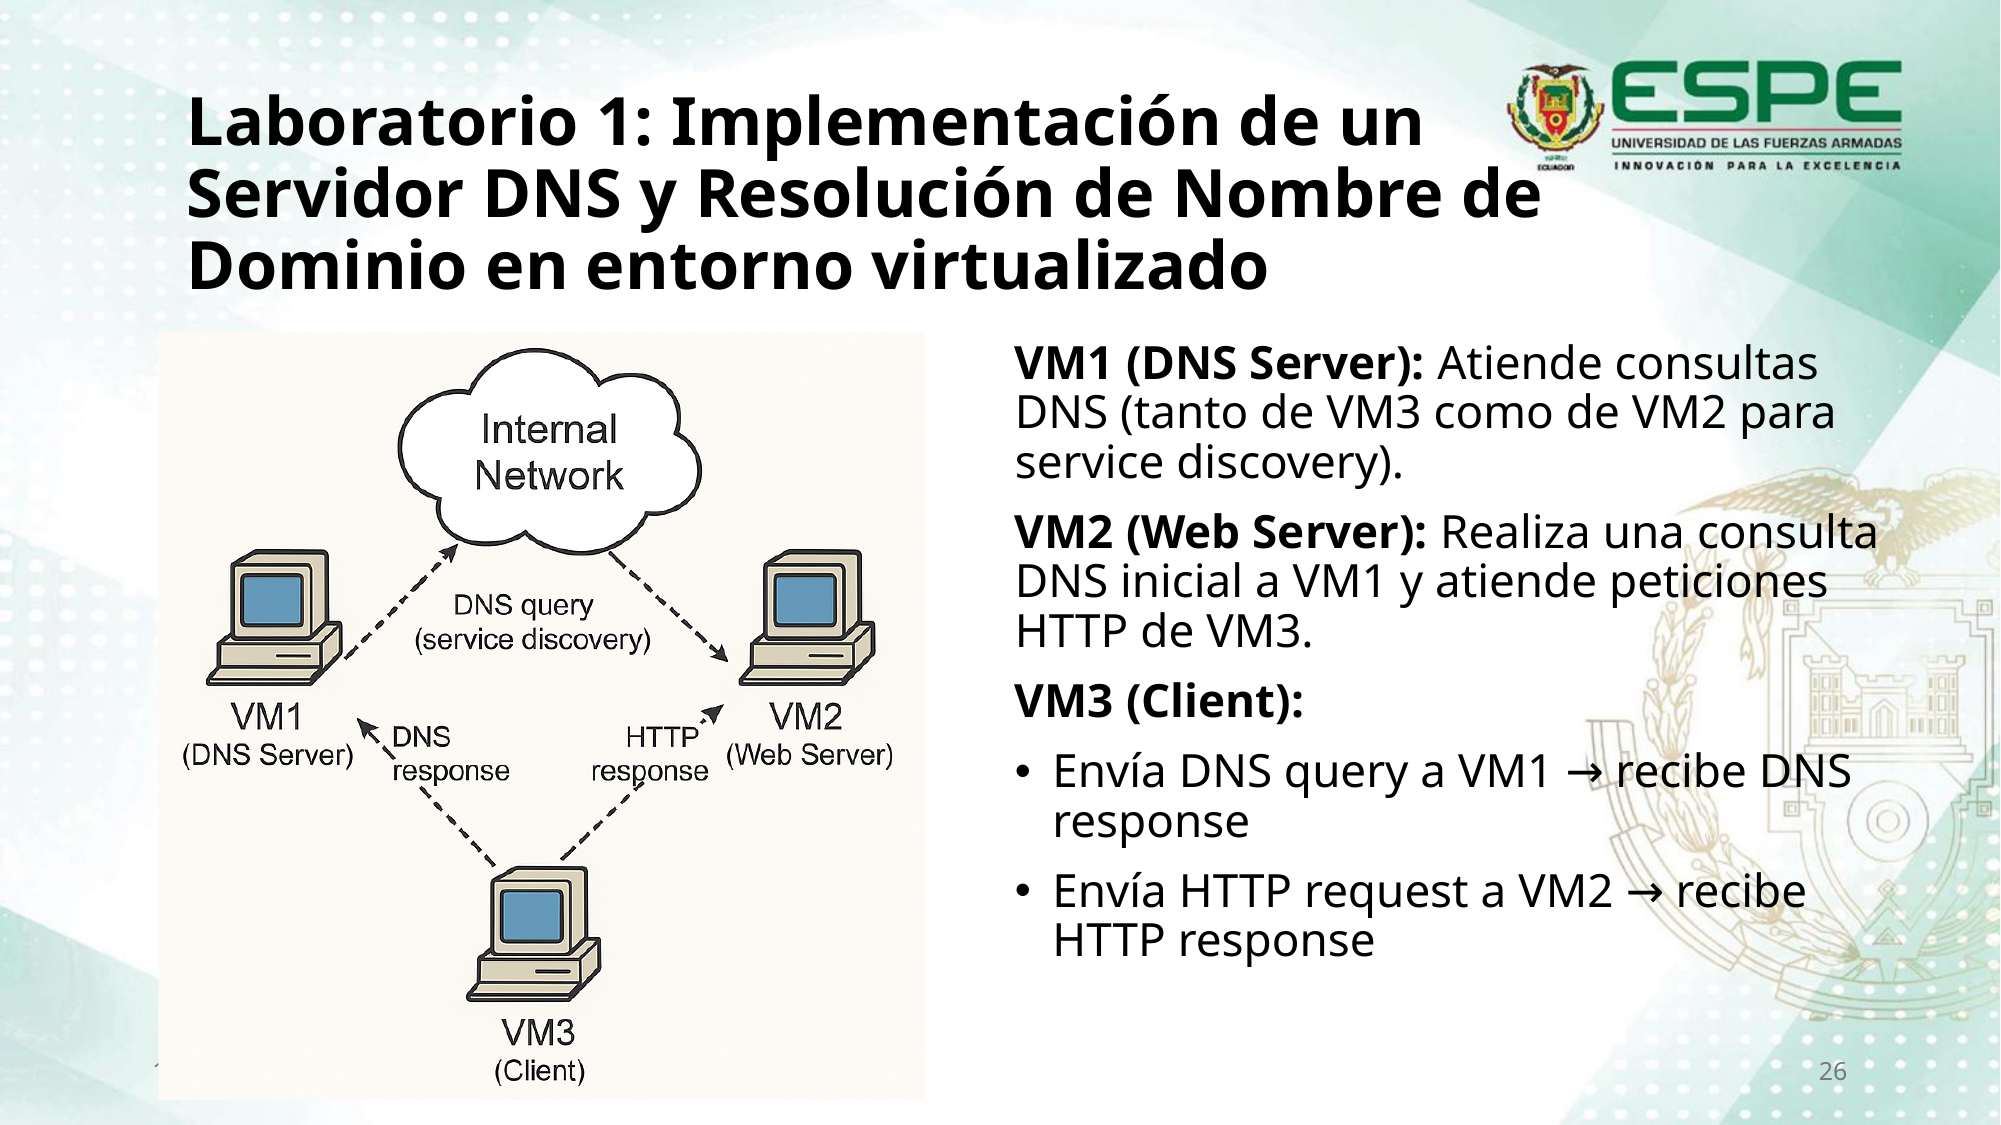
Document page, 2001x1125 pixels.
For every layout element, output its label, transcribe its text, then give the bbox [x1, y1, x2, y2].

slide_number 26 [1412, 1042, 1863, 1103]
title Laboratorio 1: Implementación de un Servidor DNS y Resolución de Nombre de Dominio en entorno virtualizado [171, 59, 1599, 333]
picture [0, 0, 2001, 1125]
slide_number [137, 1042, 588, 1103]
list VM1 (DNS Server): Atiende consultas DNS (tanto de VM3 como de VM2 para service discovery). VM2 (Web Server): Realiza una consulta DNS inicial a VM1 y atiende peticiones HTTP de VM3. VM3 (Client): Envía DNS query a VM1 → recibe DNS response Envía HTTP request a VM2 → recibe HTTP response [999, 332, 1924, 992]
